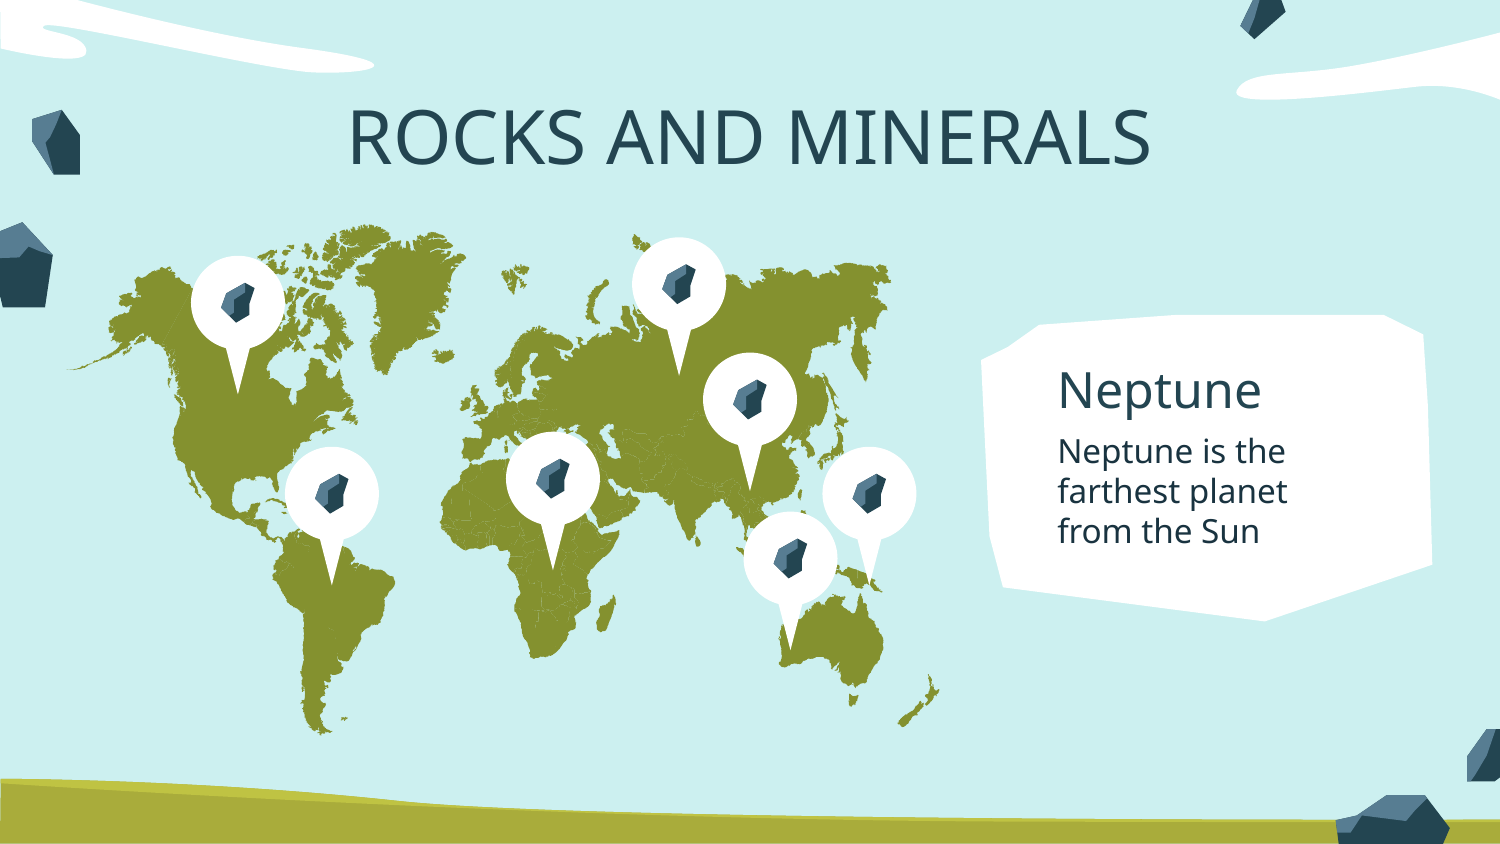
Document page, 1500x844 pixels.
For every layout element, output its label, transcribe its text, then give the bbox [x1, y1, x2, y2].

text_box [981, 314, 1433, 622]
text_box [65, 224, 941, 736]
text_box Neptune [1042, 343, 1388, 413]
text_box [505, 431, 601, 571]
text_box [190, 255, 286, 395]
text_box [743, 511, 838, 651]
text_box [631, 236, 727, 377]
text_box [284, 446, 380, 586]
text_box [822, 446, 917, 586]
title ROCKS AND MINERALS [118, 74, 1382, 169]
text_box Neptune is the farthest planet from the Sun [1042, 415, 1388, 567]
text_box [702, 352, 798, 492]
